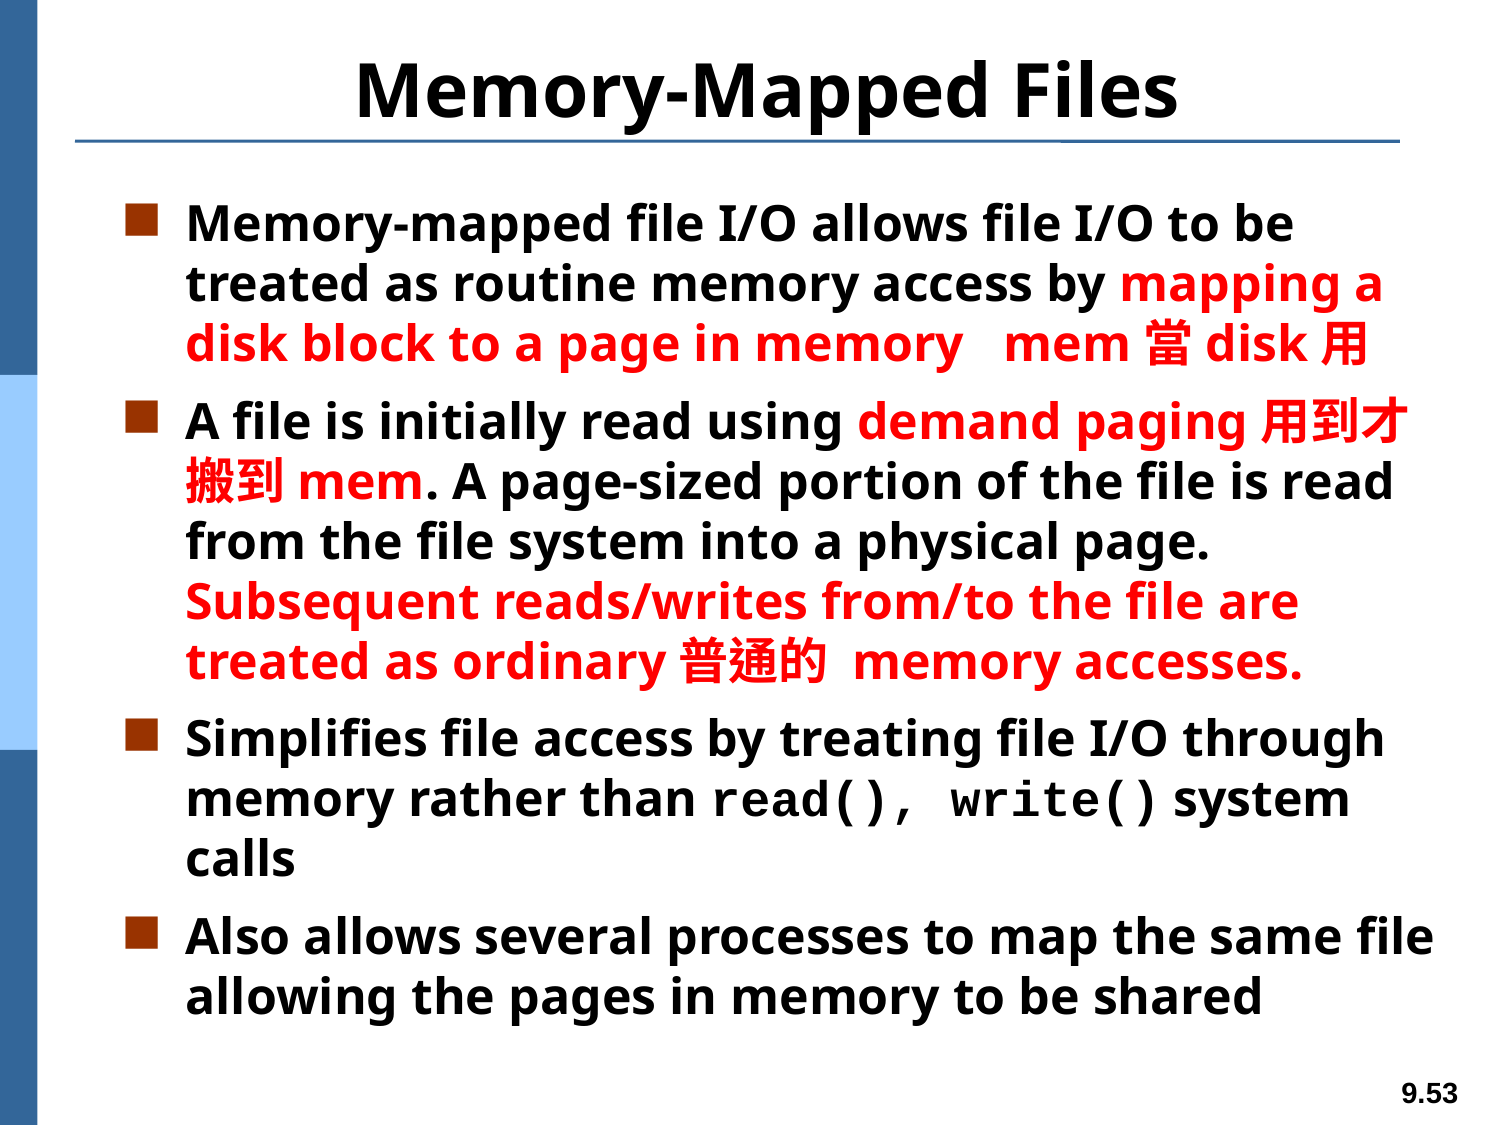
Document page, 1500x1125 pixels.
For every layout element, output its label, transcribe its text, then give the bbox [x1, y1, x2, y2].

title Memory-Mapped Files [92, 45, 1443, 141]
list Memory-mapped file I/O allows file I/O to be treated as routine memory access by mapping a disk block to a page in memory mem當disk用 A file is initially read using demand paging用到才搬到mem. A page-sized portion of the file is read from the file system into a physical page. Subsequent reads/writes from/to the file are treated as ordinary普通的 memory accesses. Simplifies file access by treating file I/O through memory rather than read(), write() system calls Also allows several processes to map the same file allowing the pages in memory to be shared [113, 183, 1465, 928]
